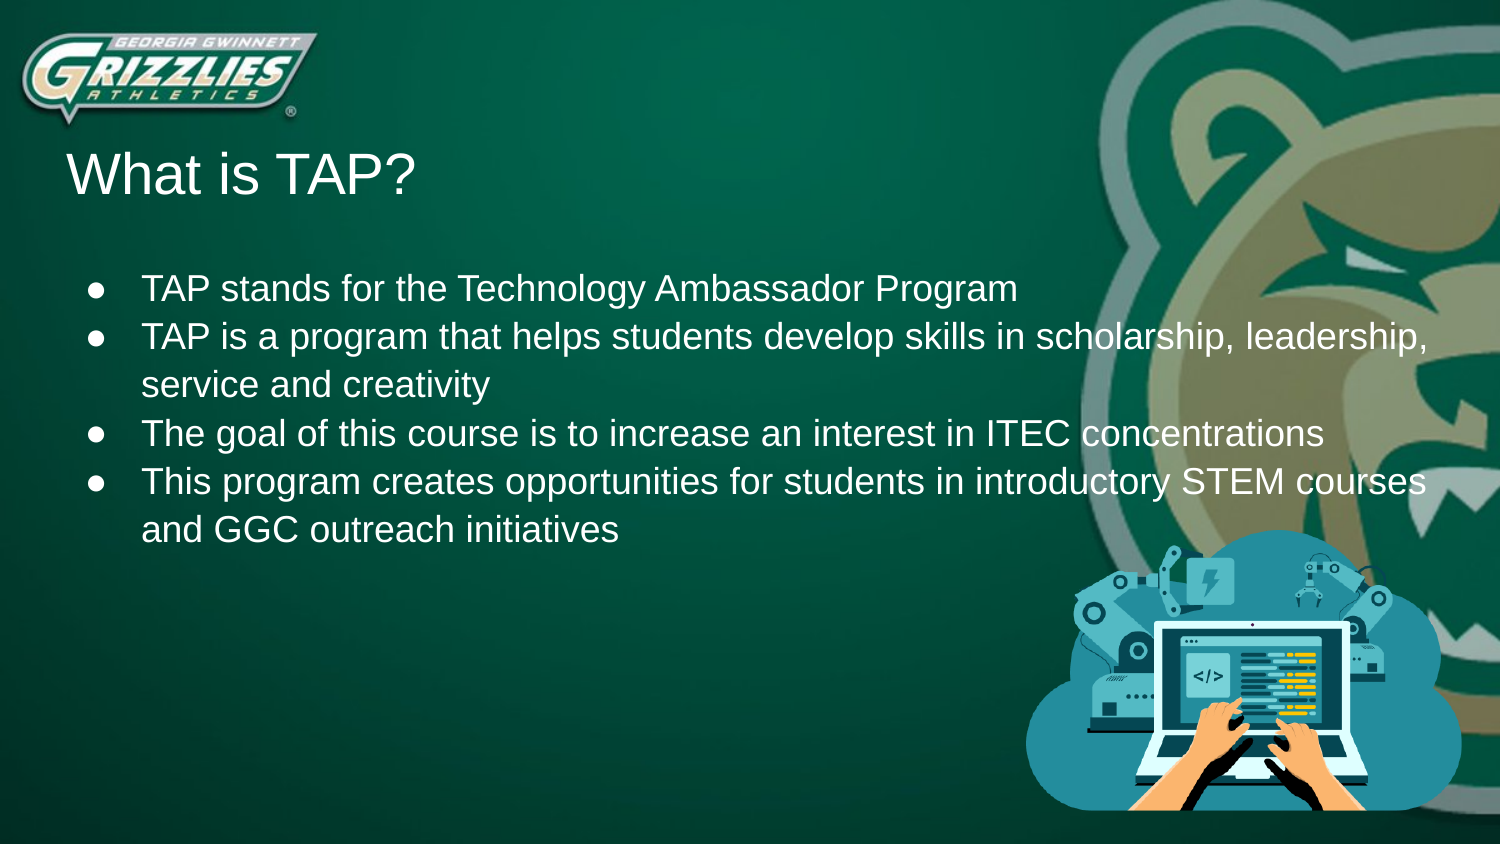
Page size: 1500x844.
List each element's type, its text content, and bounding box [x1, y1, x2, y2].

title What is TAP? [51, 126, 1449, 245]
picture [0, 0, 1500, 844]
list TAP stands for the Technology Ambassador Program TAP is a program that helps students develop skills in scholarship, leadership, service and creativity The goal of this course is to increase an interest in ITEC concentrations This program creates opportunities for students in introductory STEM courses and GGC outreach initiatives [51, 245, 1449, 750]
